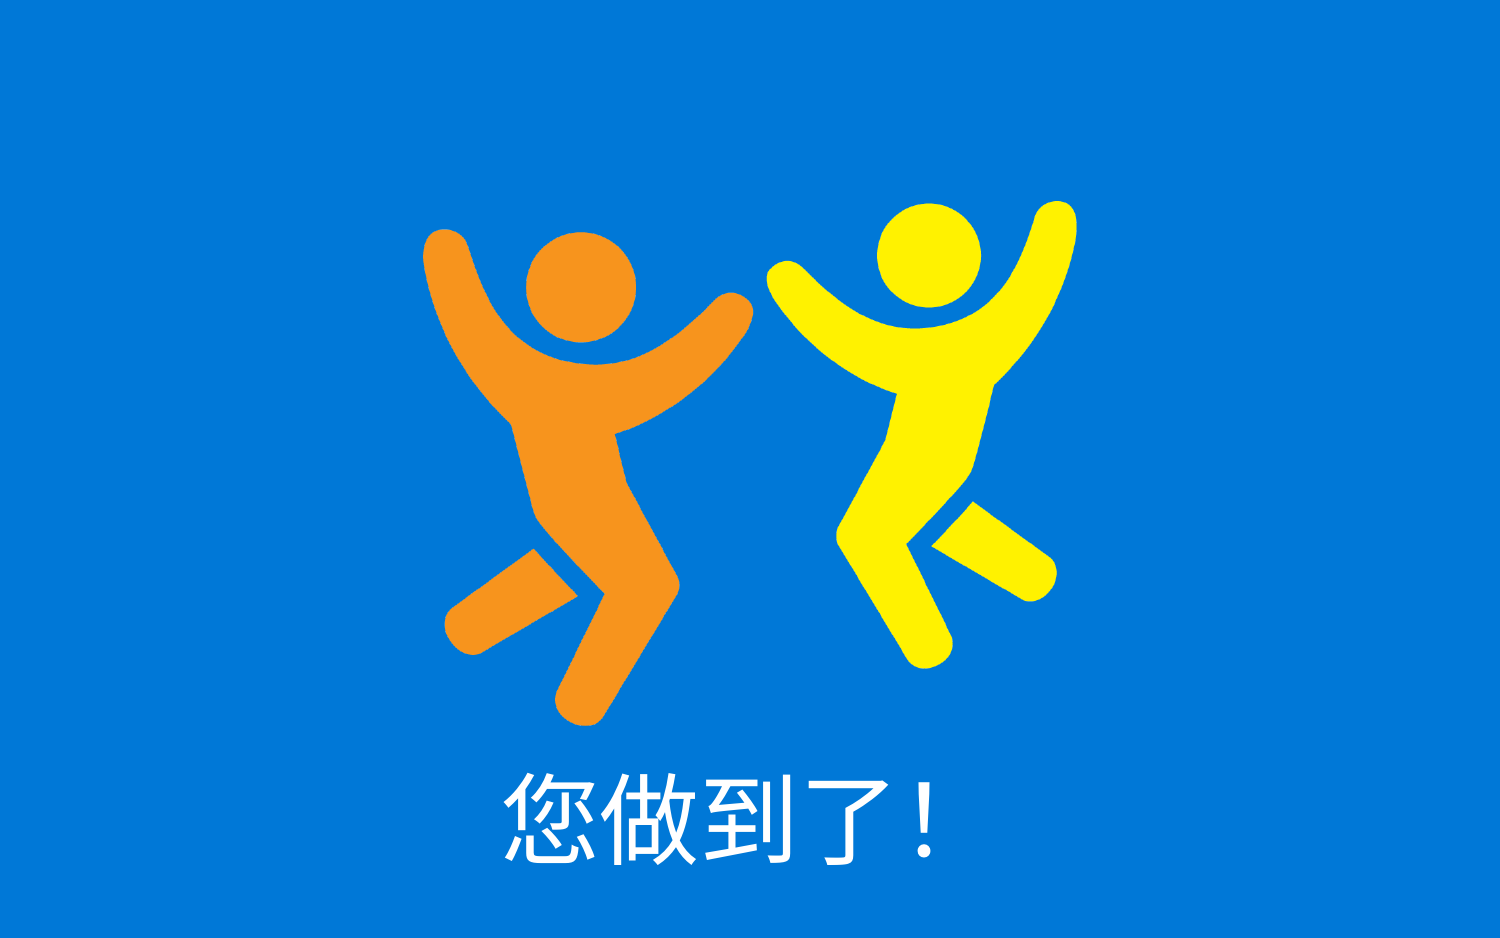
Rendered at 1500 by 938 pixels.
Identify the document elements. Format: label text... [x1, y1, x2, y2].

text_box 您做到了！ [218, 751, 1282, 938]
picture [423, 201, 1077, 726]
